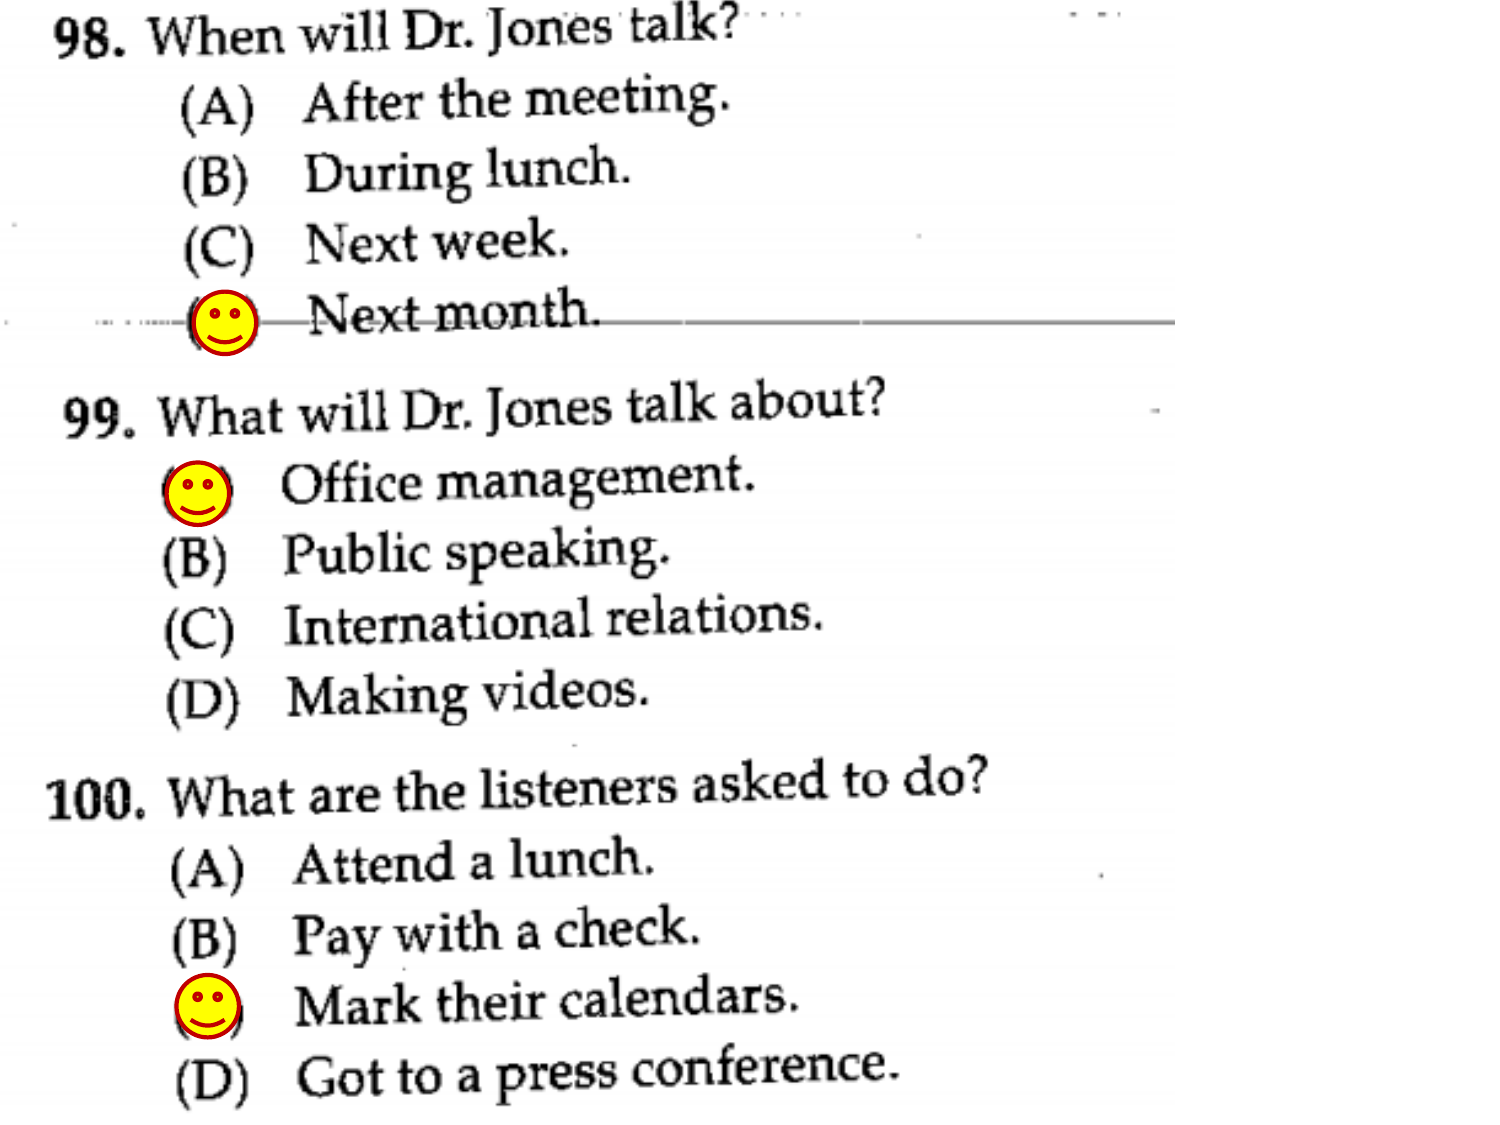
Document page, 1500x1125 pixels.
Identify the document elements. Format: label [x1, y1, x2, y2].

picture [0, 0, 1176, 1125]
